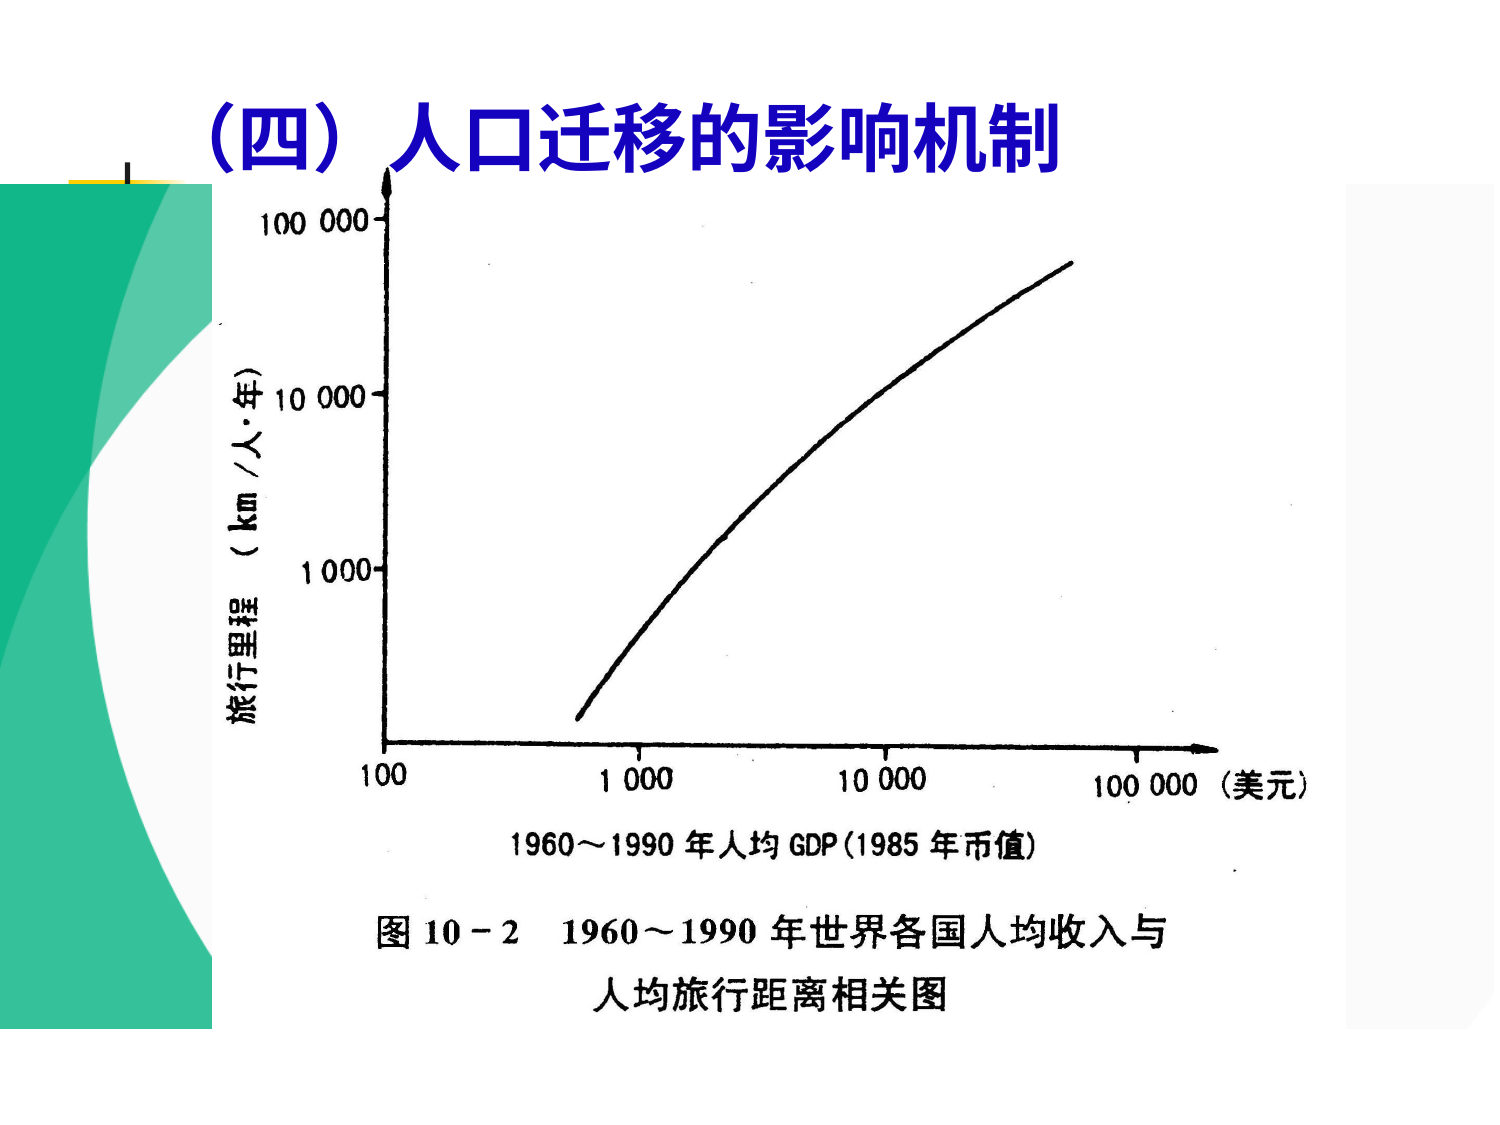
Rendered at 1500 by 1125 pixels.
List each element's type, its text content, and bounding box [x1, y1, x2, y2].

text_box （四）人口迁移的影响机制 [147, 66, 1264, 184]
picture [0, 137, 1494, 1030]
